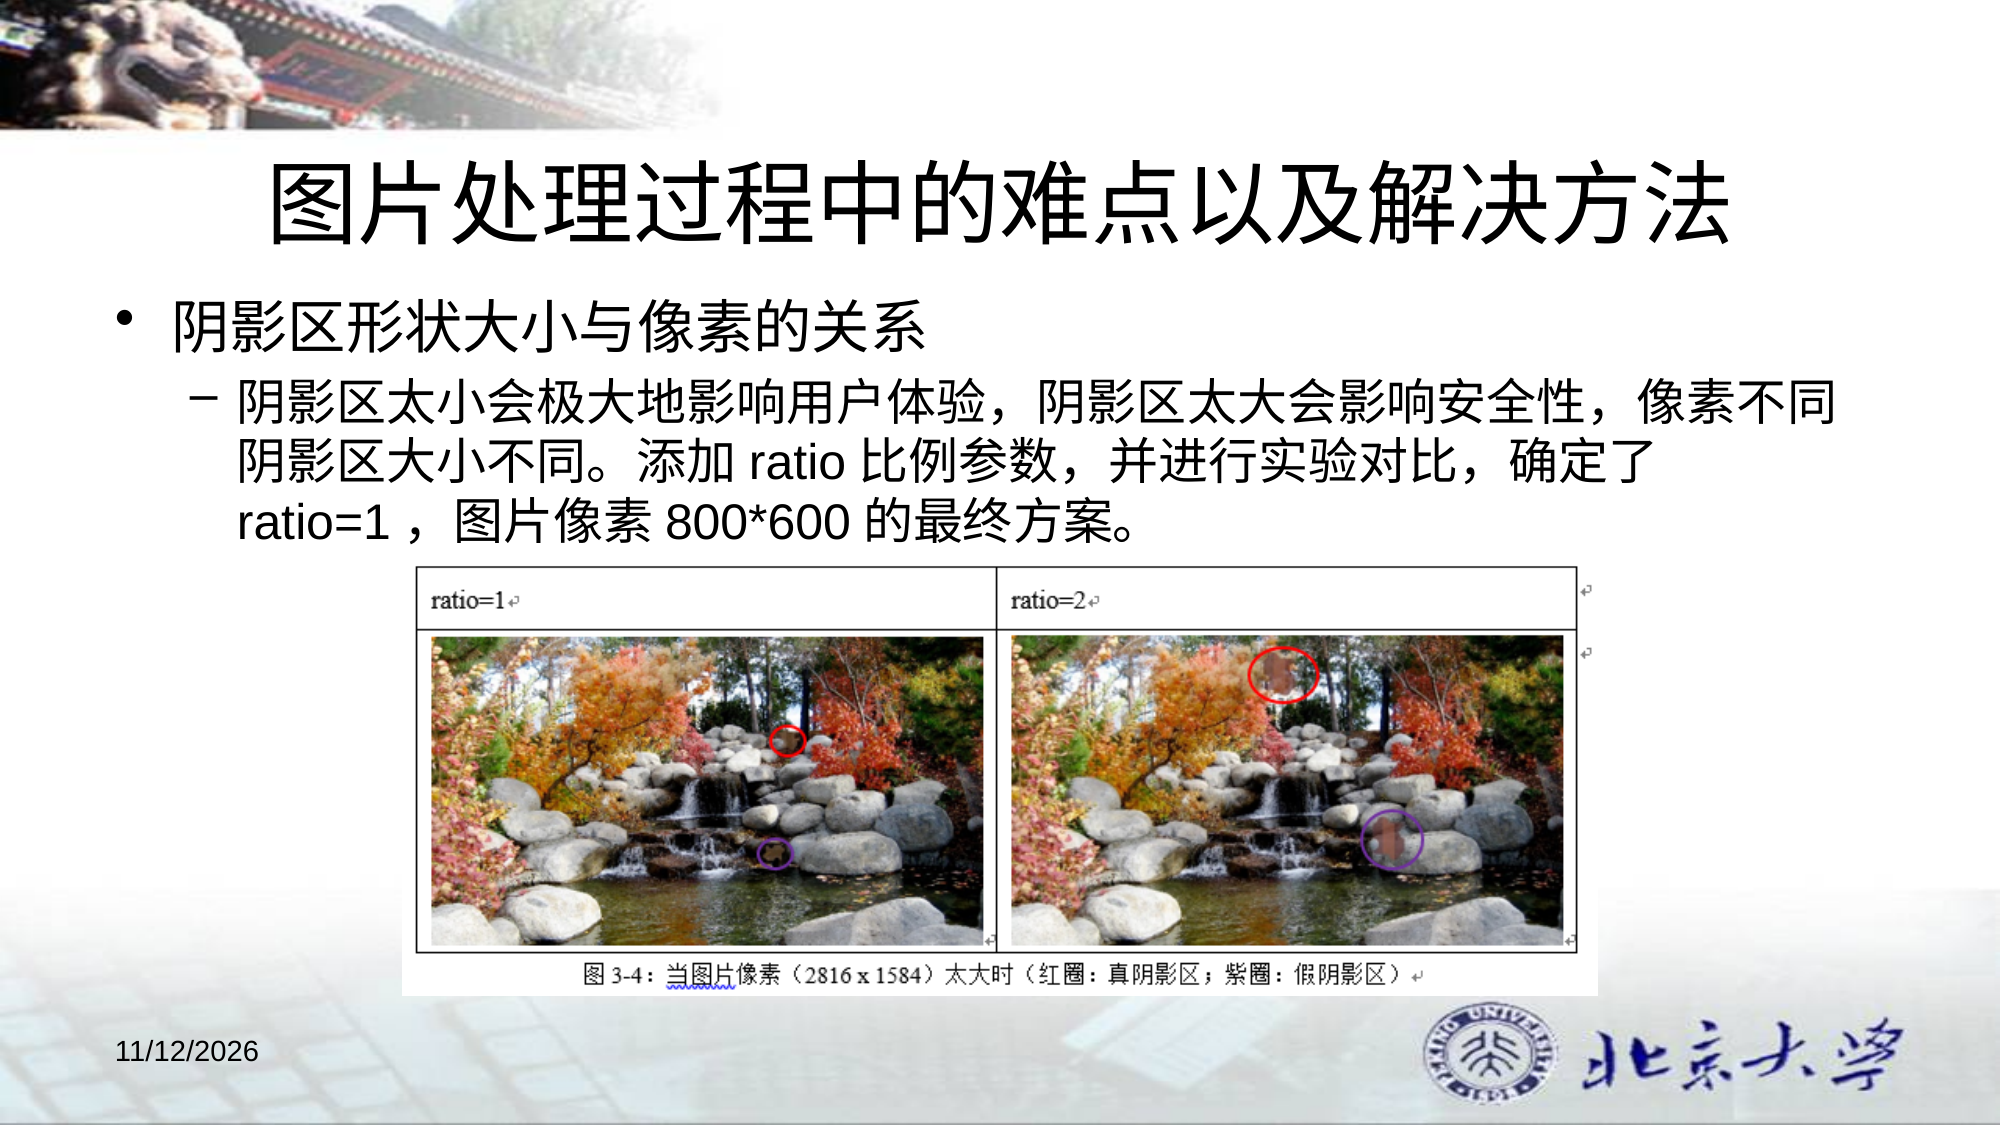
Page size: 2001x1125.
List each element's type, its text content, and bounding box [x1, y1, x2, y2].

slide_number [99, 1024, 567, 1103]
list 阴影区形状大小与像素的关系 阴影区太小会极大地影响用户体验，阴影区太大会影响安全性，像素不同阴影区大小不同。添加ratio比例参数，并进行实验对比，确定了ratio=1，图片像素800*600的最终方案。 [99, 282, 1900, 1025]
title 图片处理过程中的难点以及解决方法 [99, 145, 1900, 258]
picture [0, 0, 2000, 1125]
